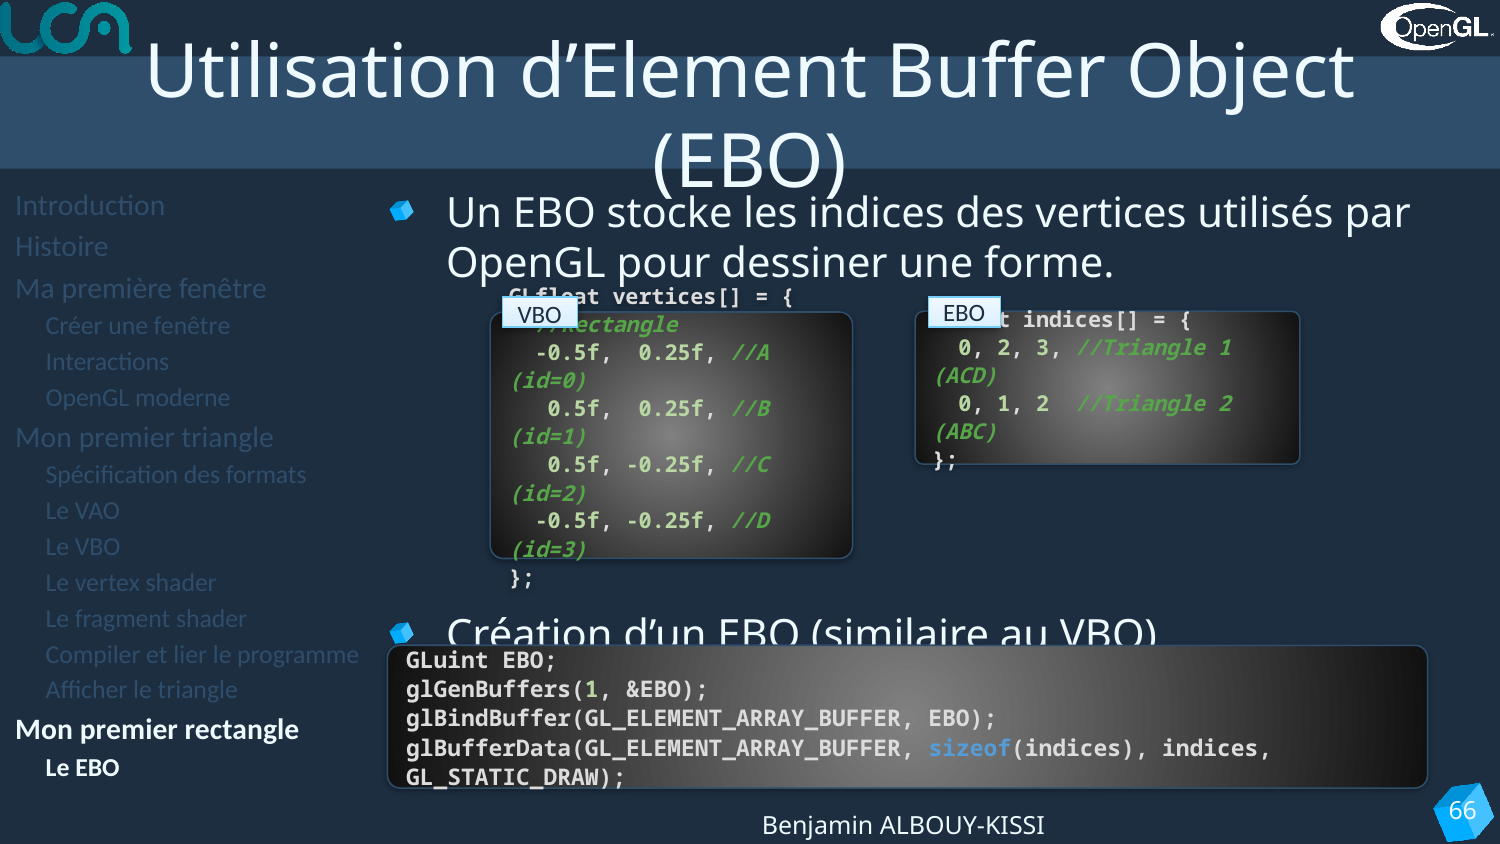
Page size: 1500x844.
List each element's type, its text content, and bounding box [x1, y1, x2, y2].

list Introduction Histoire Ma première fenêtre Créer une fenêtre Interactions OpenGL moderne Mon premier triangle Spécification des formats Le VAO Le VBO Le vertex shader Le fragment shader Compiler et lier le programme Afficher le triangle Mon premier rectangle Le EBO [0, 178, 375, 807]
picture [1433, 835, 1445, 842]
picture [389, 200, 396, 207]
picture [389, 622, 397, 629]
picture [402, 622, 414, 644]
text_box GLuint EBO; glGenBuffers(1, &EBO); glBindBuffer(GL_ELEMENT_ARRAY_BUFFER, EBO); glBufferData(GL_ELEMENT_ARRAY_BUFFER, sizeof(indices), indices, GL_STATIC_DRAW); [386, 644, 1429, 789]
picture [1374, 0, 1500, 53]
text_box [914, 296, 1301, 465]
picture [1465, 835, 1494, 842]
slide_number 66 [1432, 789, 1494, 835]
picture [1476, 782, 1494, 789]
picture [402, 200, 414, 221]
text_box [489, 296, 853, 559]
footer Benjamin ALBOUY-KISSI [374, 806, 1433, 844]
picture [0, 2, 132, 54]
title Utilisation d’Element Buffer Object (EBO) [24, 56, 1475, 169]
list Un EBO stocke les indices des vertices utilisés par OpenGL pour dessiner une forme. Création d’un EBO (similaire au VBO) [375, 178, 1475, 806]
